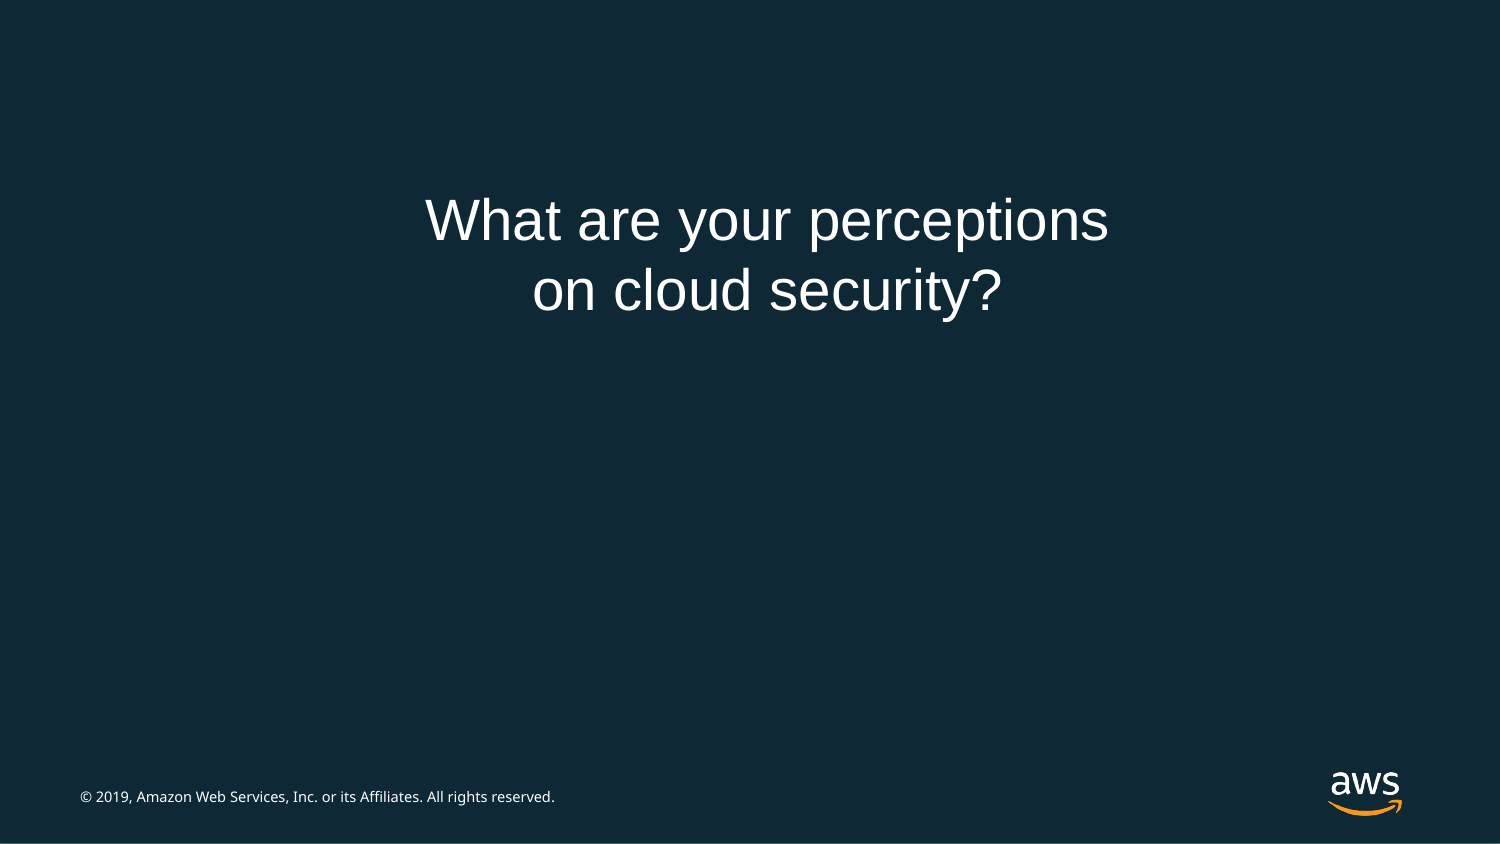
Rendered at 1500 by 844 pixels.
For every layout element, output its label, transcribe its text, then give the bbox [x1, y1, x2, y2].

text_box What are your perceptions on cloud security? [147, 174, 1389, 470]
picture [1328, 772, 1402, 816]
